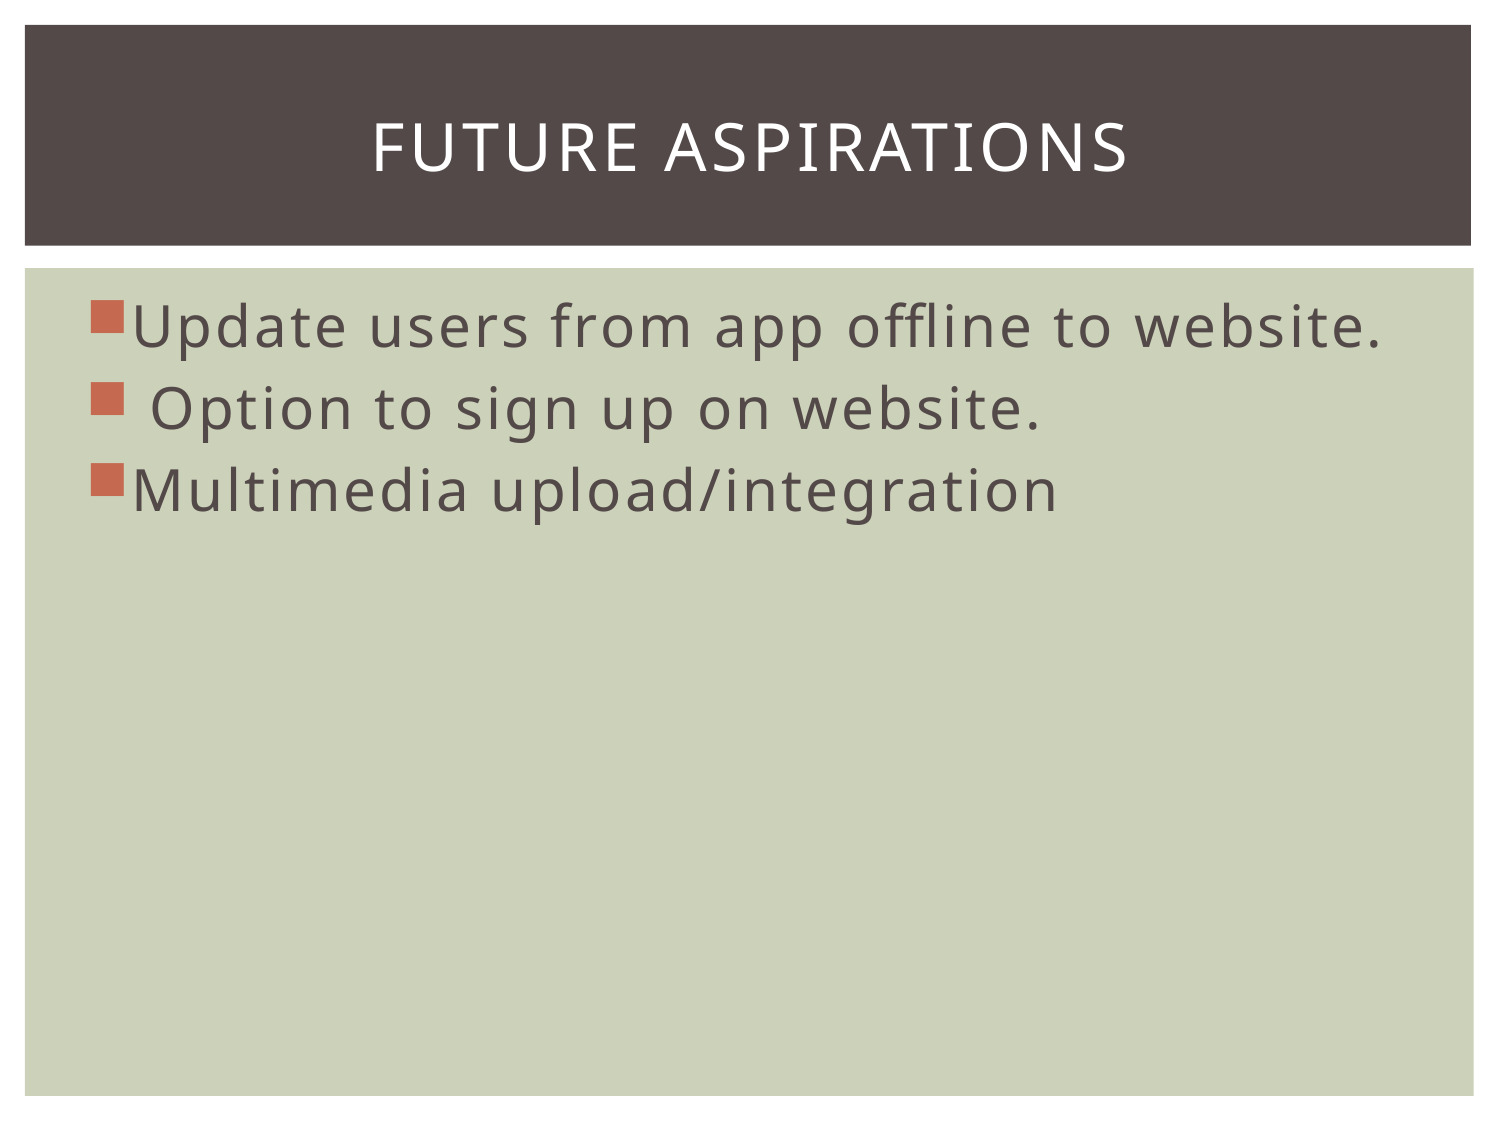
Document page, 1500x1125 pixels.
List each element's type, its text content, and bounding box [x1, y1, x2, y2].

title Future aspirations [62, 58, 1438, 232]
list Update users from app offline to website. Option to sign up on website. Multimedia upload/integration [62, 281, 1442, 1005]
